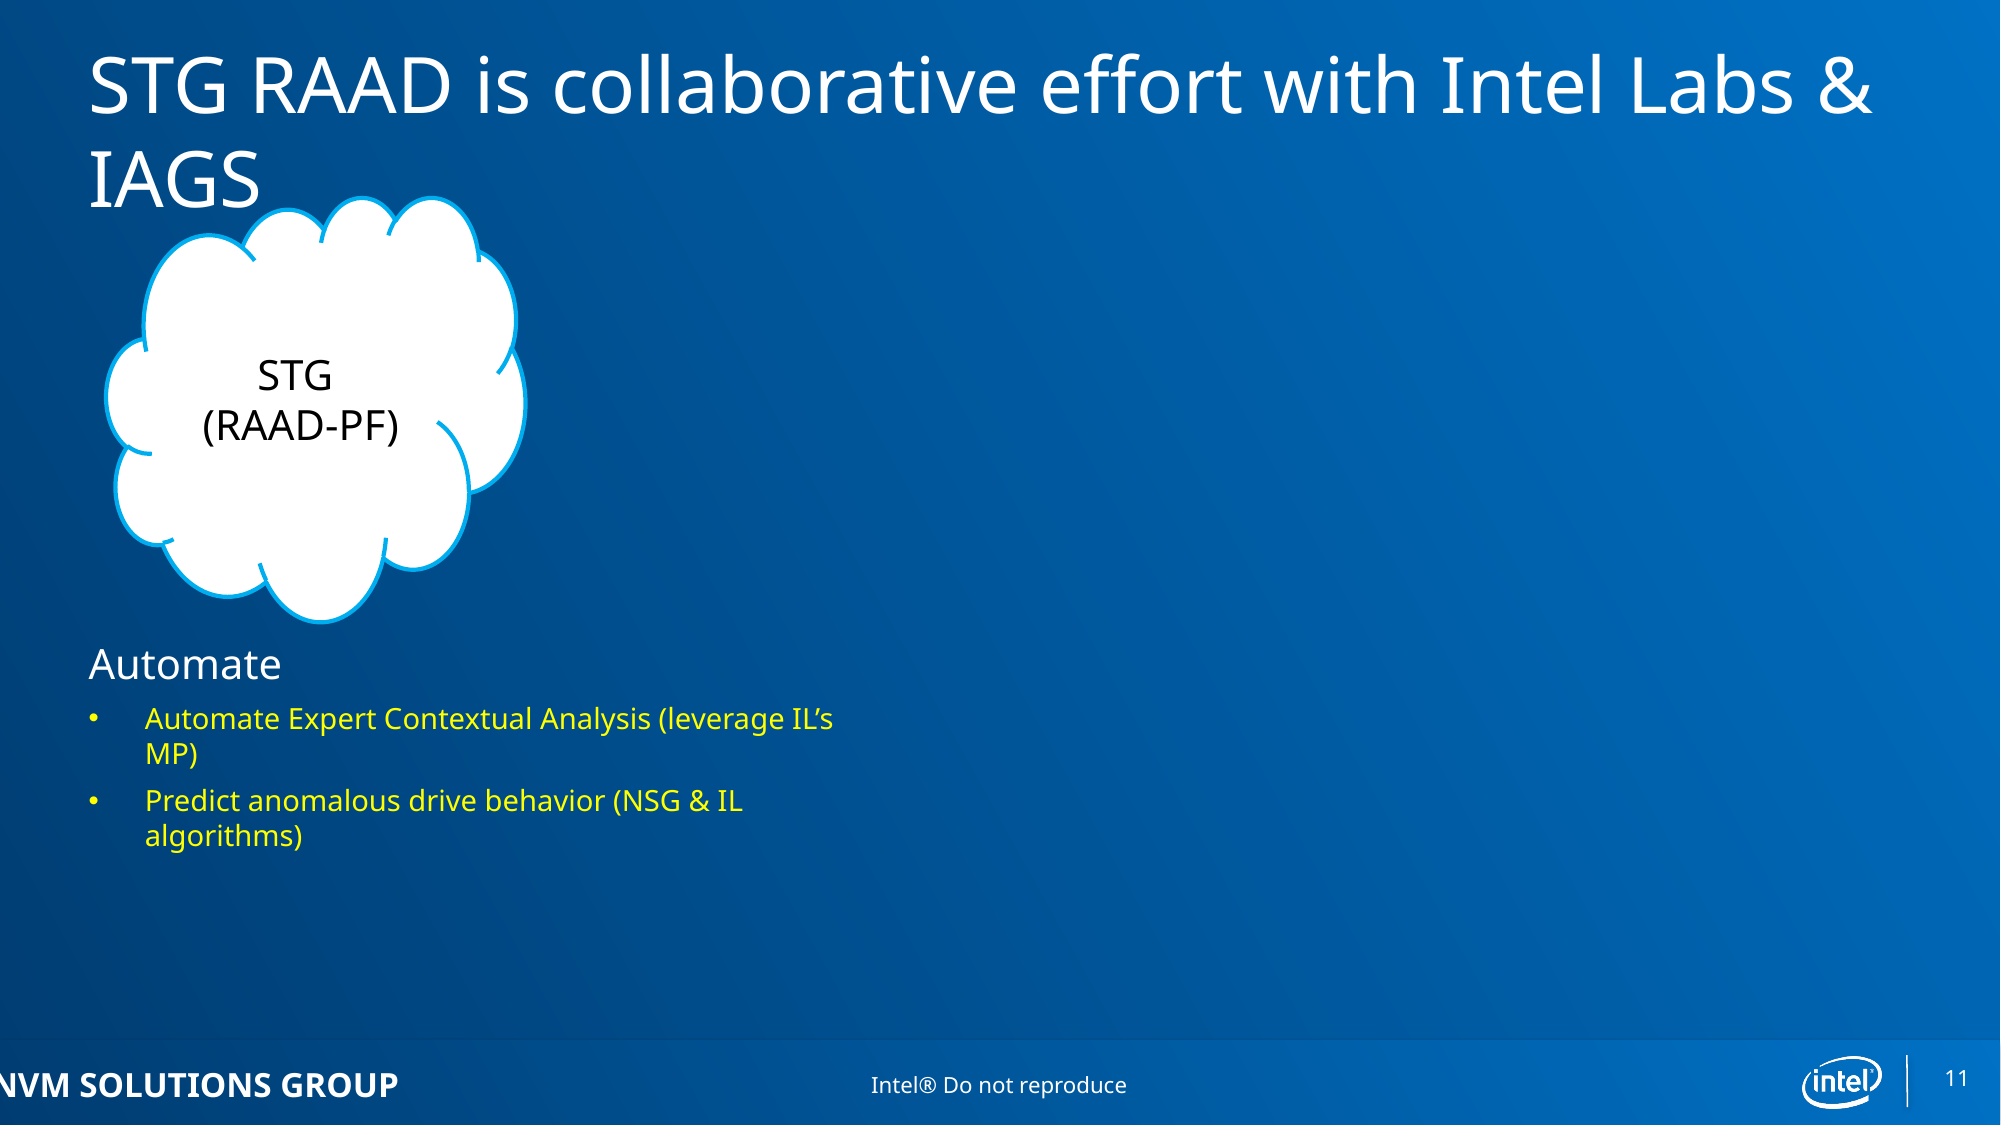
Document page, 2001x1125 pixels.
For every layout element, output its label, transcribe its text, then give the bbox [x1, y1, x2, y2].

text_box STG (RAAD-PF) [103, 195, 528, 625]
title STG RAAD is collaborative effort with Intel Labs & IAGS [88, 36, 1970, 227]
slide_number 11 [1503, 1048, 1970, 1109]
list Automate Automate Expert Contextual Analysis (leverage IL’s MP) Predict anomalous drive behavior (NSG & IL algorithms) [88, 637, 887, 945]
